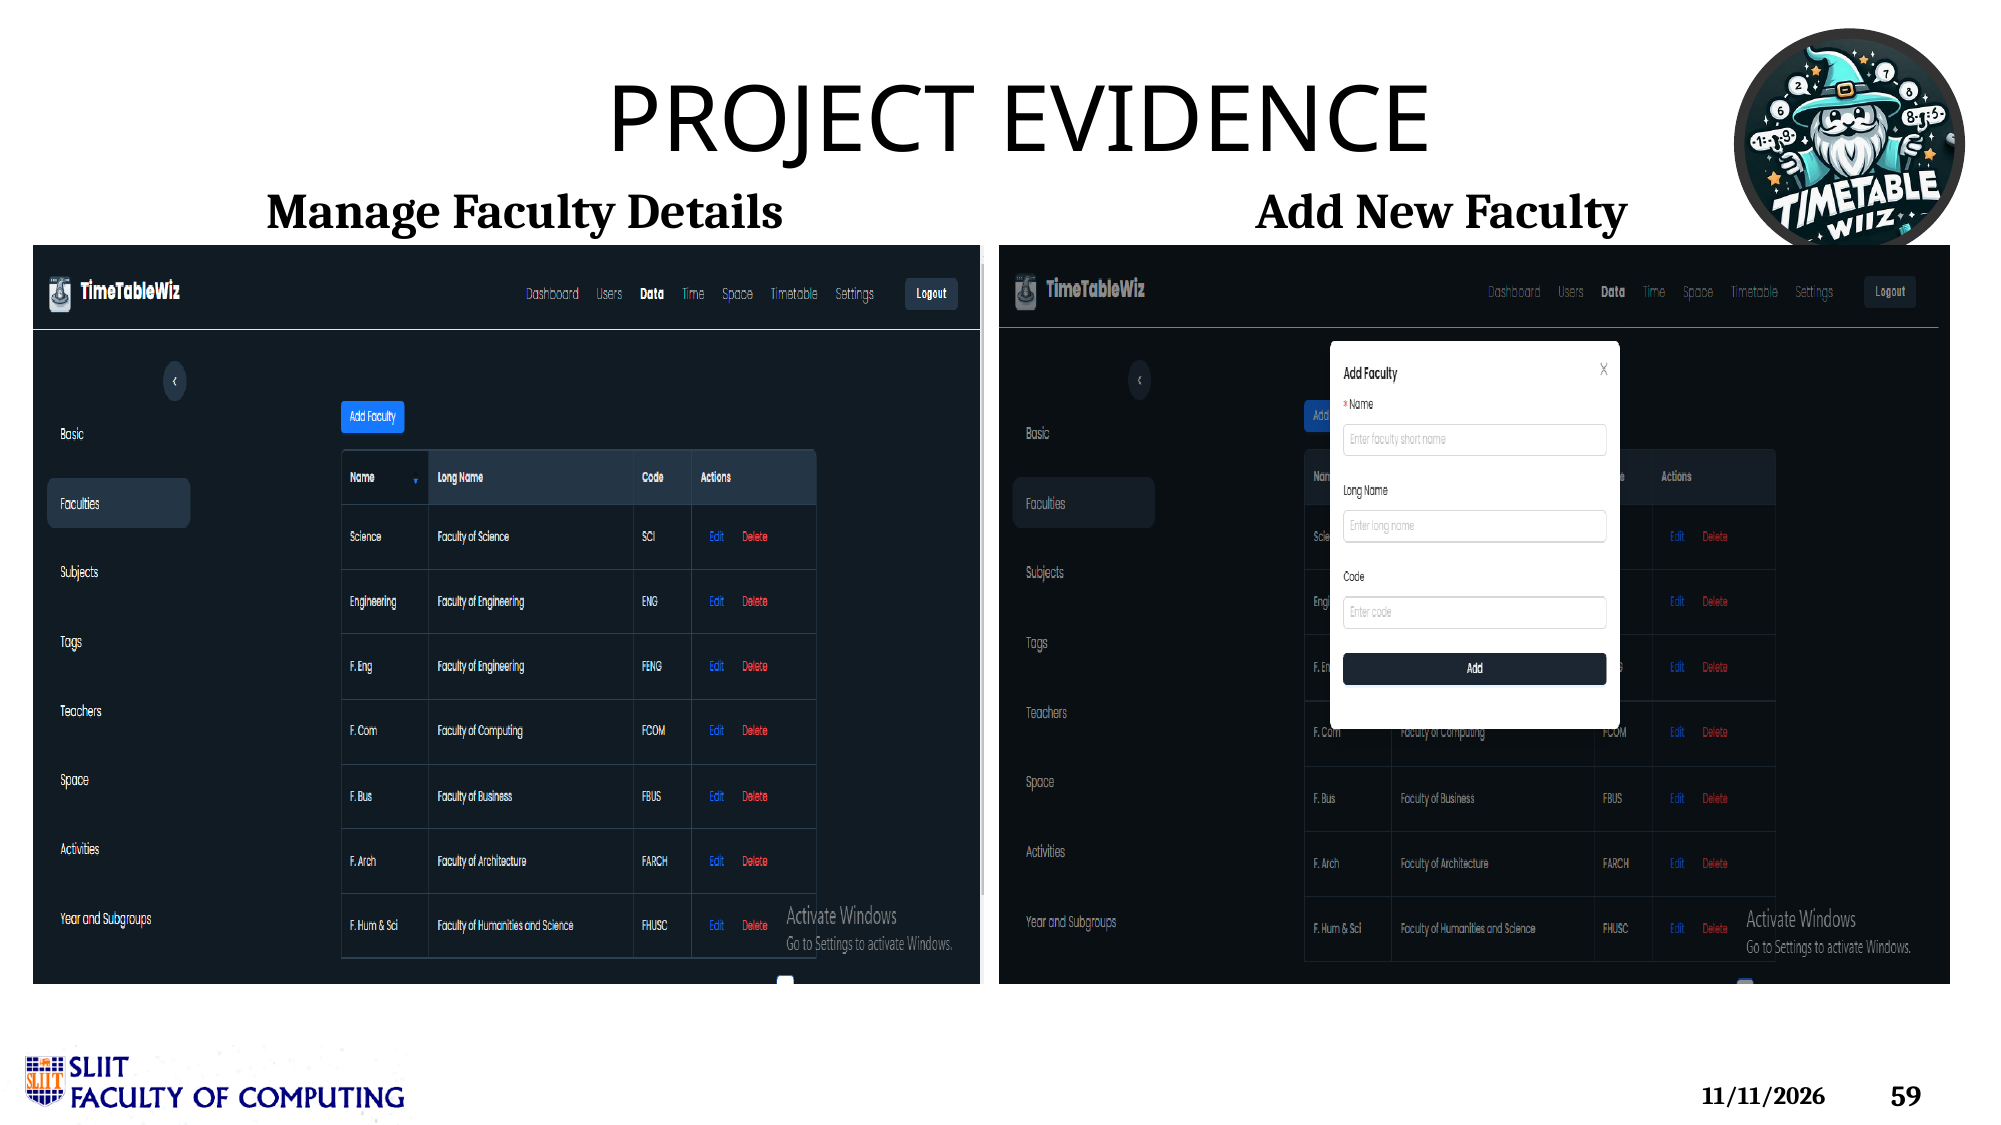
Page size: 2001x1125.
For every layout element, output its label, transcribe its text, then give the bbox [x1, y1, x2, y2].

title PROJECT EVIDENCE [50, 50, 1967, 180]
picture [0, 1045, 413, 1125]
picture [1805, 39, 1894, 50]
list Manage Faculty Details [83, 141, 967, 245]
list Add New Faculty [999, 141, 1884, 245]
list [999, 245, 1951, 985]
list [33, 245, 984, 985]
picture [1884, 180, 1947, 242]
